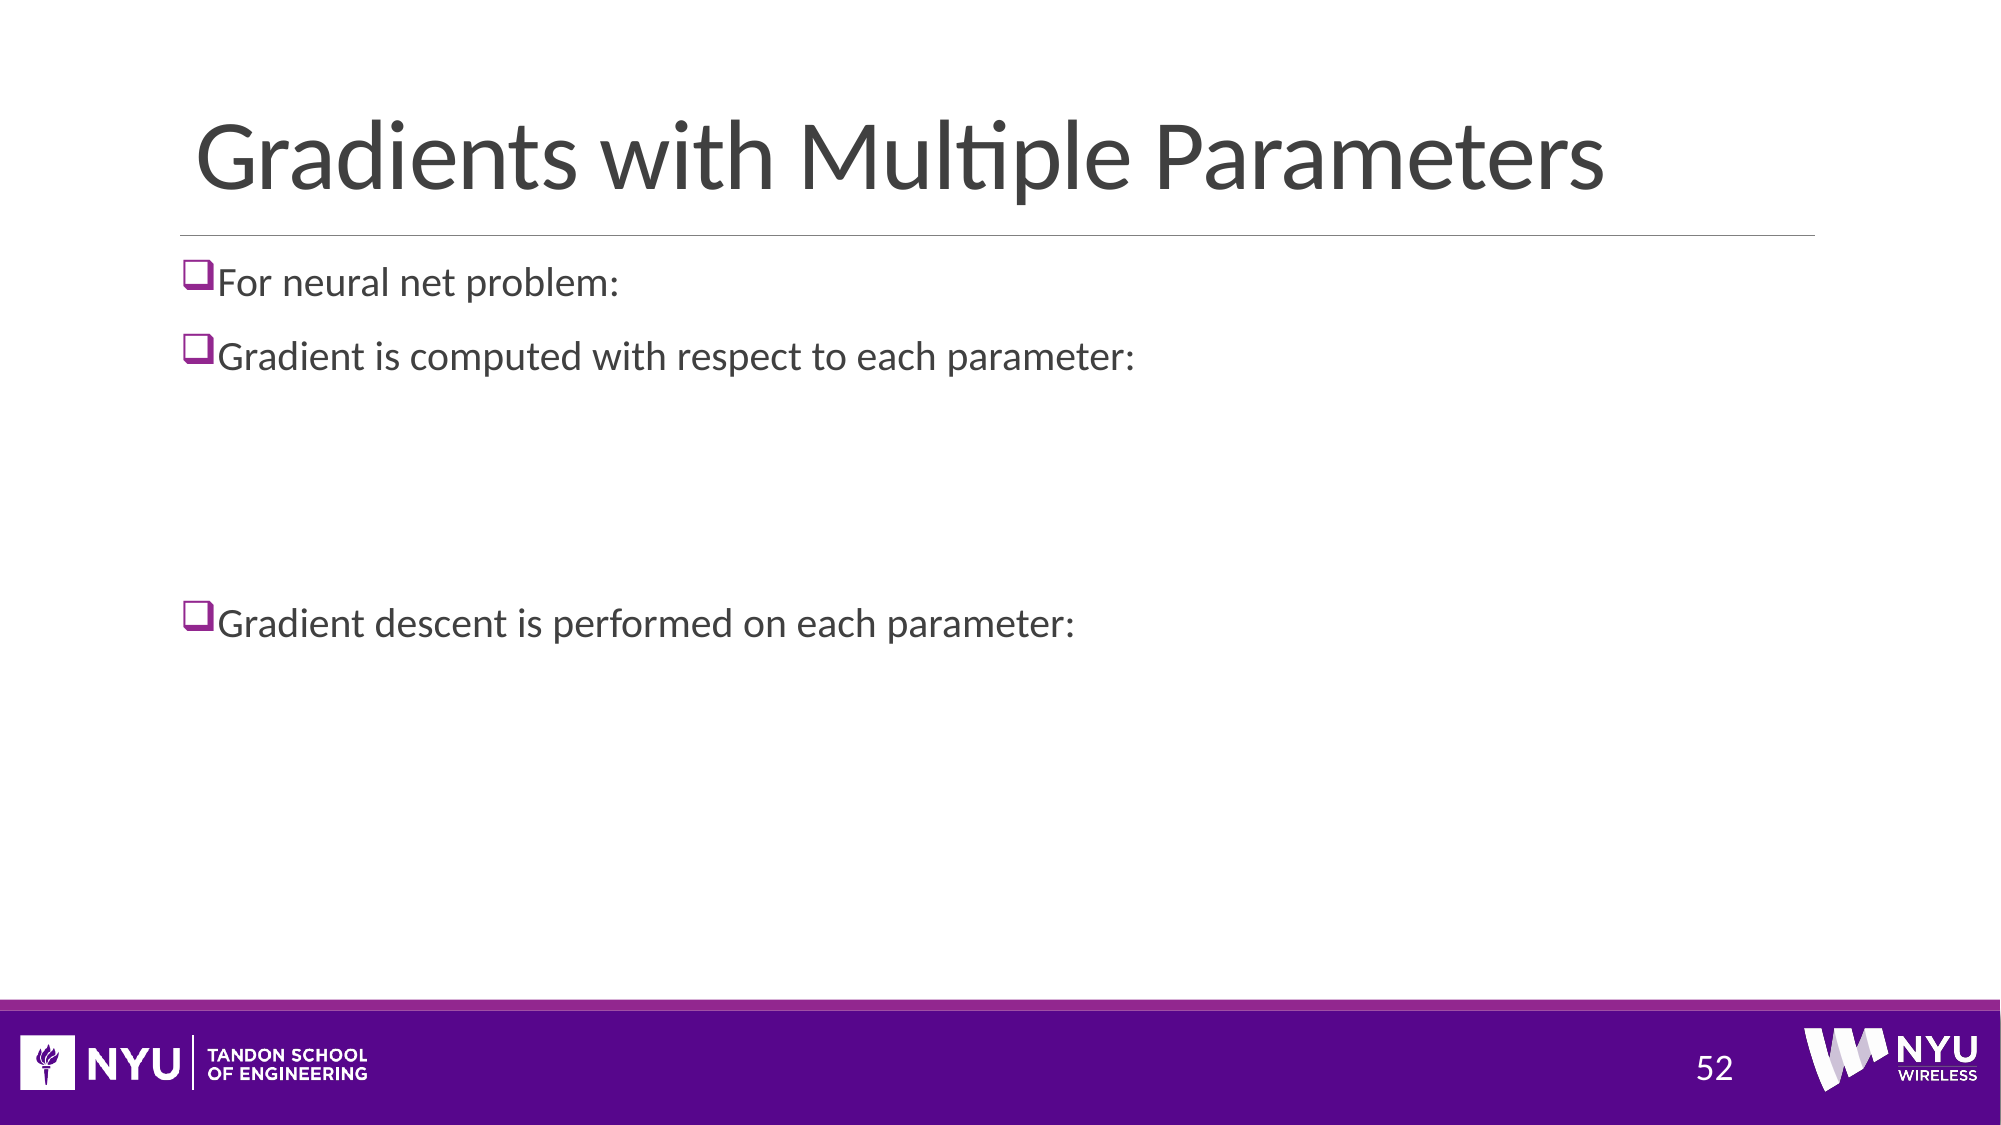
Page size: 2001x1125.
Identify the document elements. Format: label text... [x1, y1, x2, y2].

slide_number 52 [1533, 1035, 1749, 1096]
title Gradients with Multiple Parameters [180, 47, 1830, 218]
